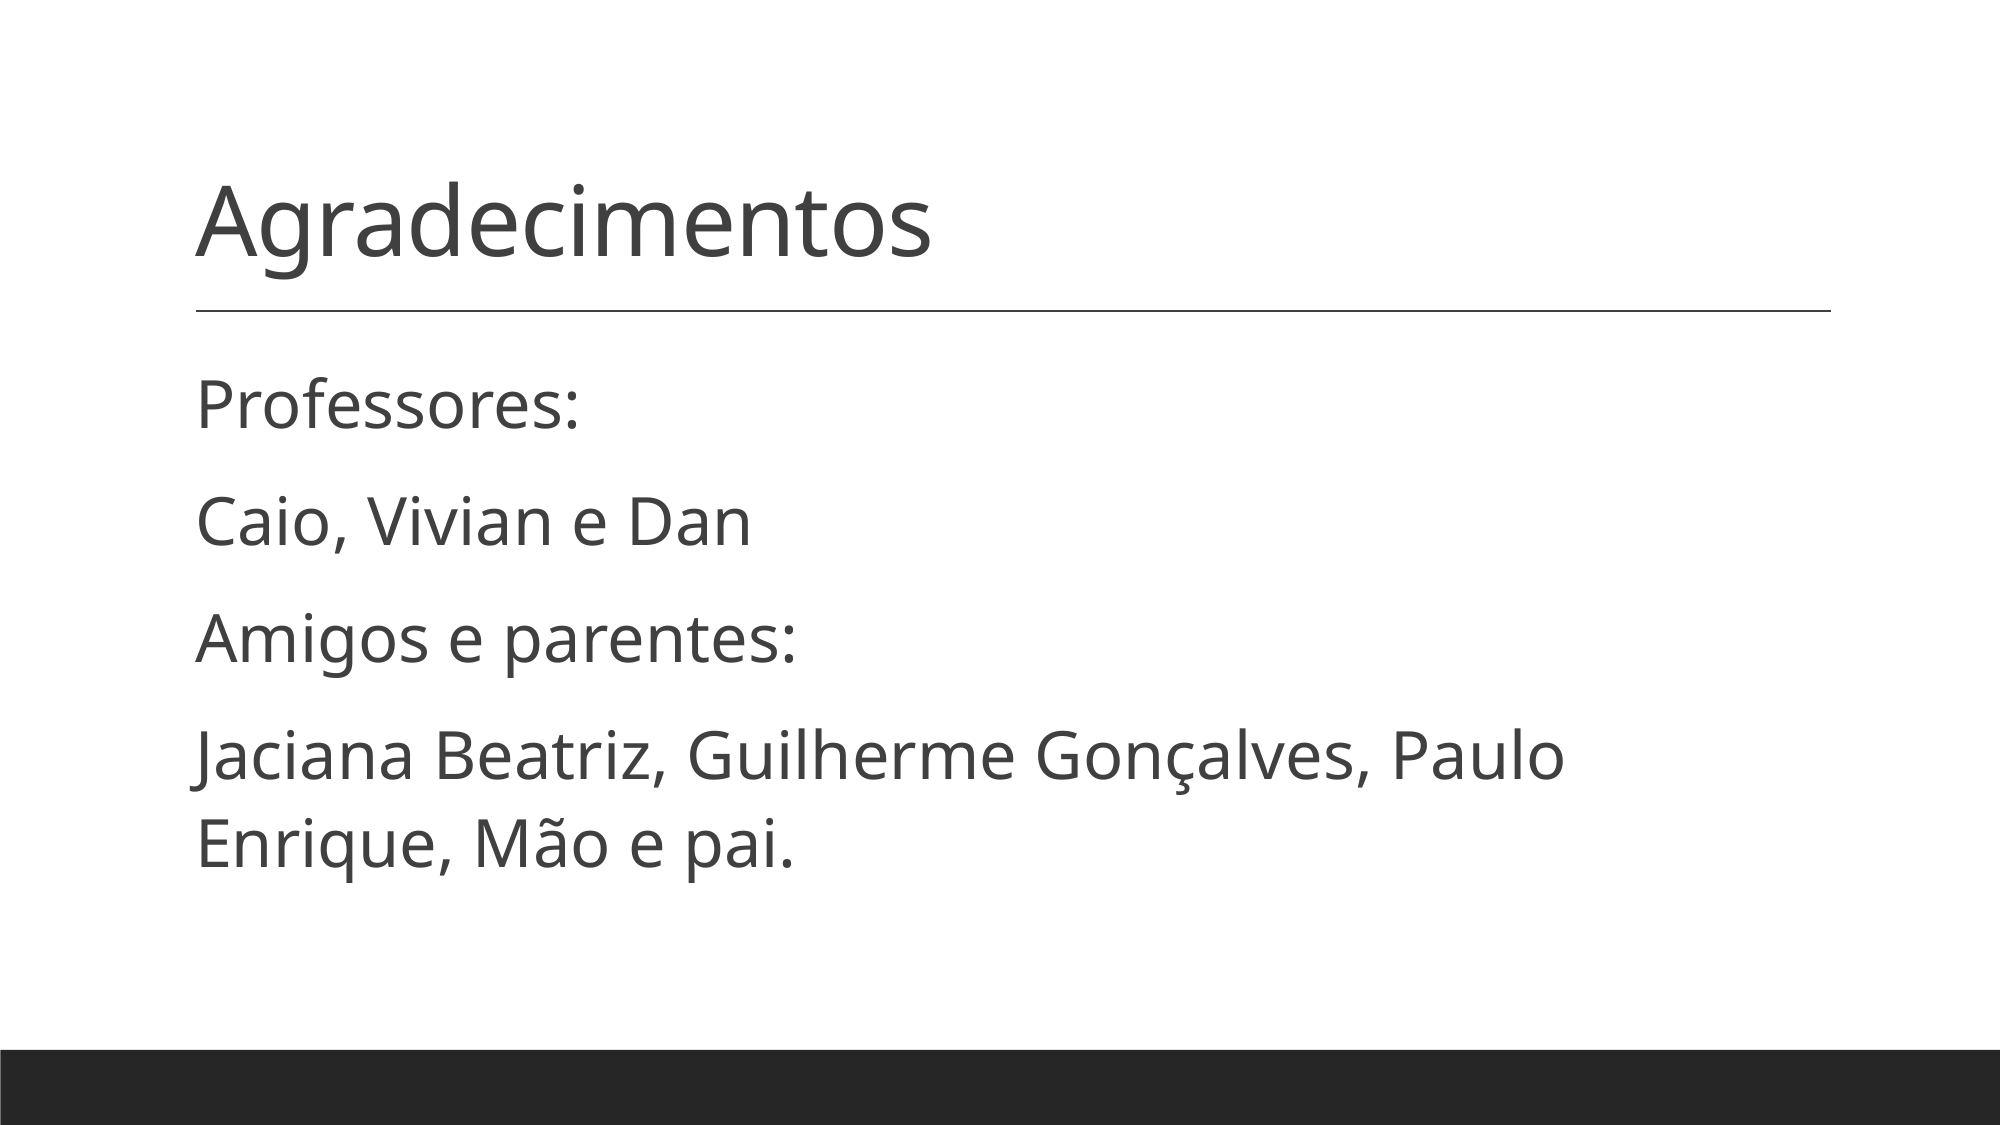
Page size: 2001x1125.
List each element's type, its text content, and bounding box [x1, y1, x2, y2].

title Agradecimentos [180, 47, 1830, 285]
list Professores: Caio, Vivian e Dan Amigos e parentes: Jaciana Beatriz, Guilherme Gonçalves, Paulo Enrique, Mão e pai. [180, 345, 1830, 963]
